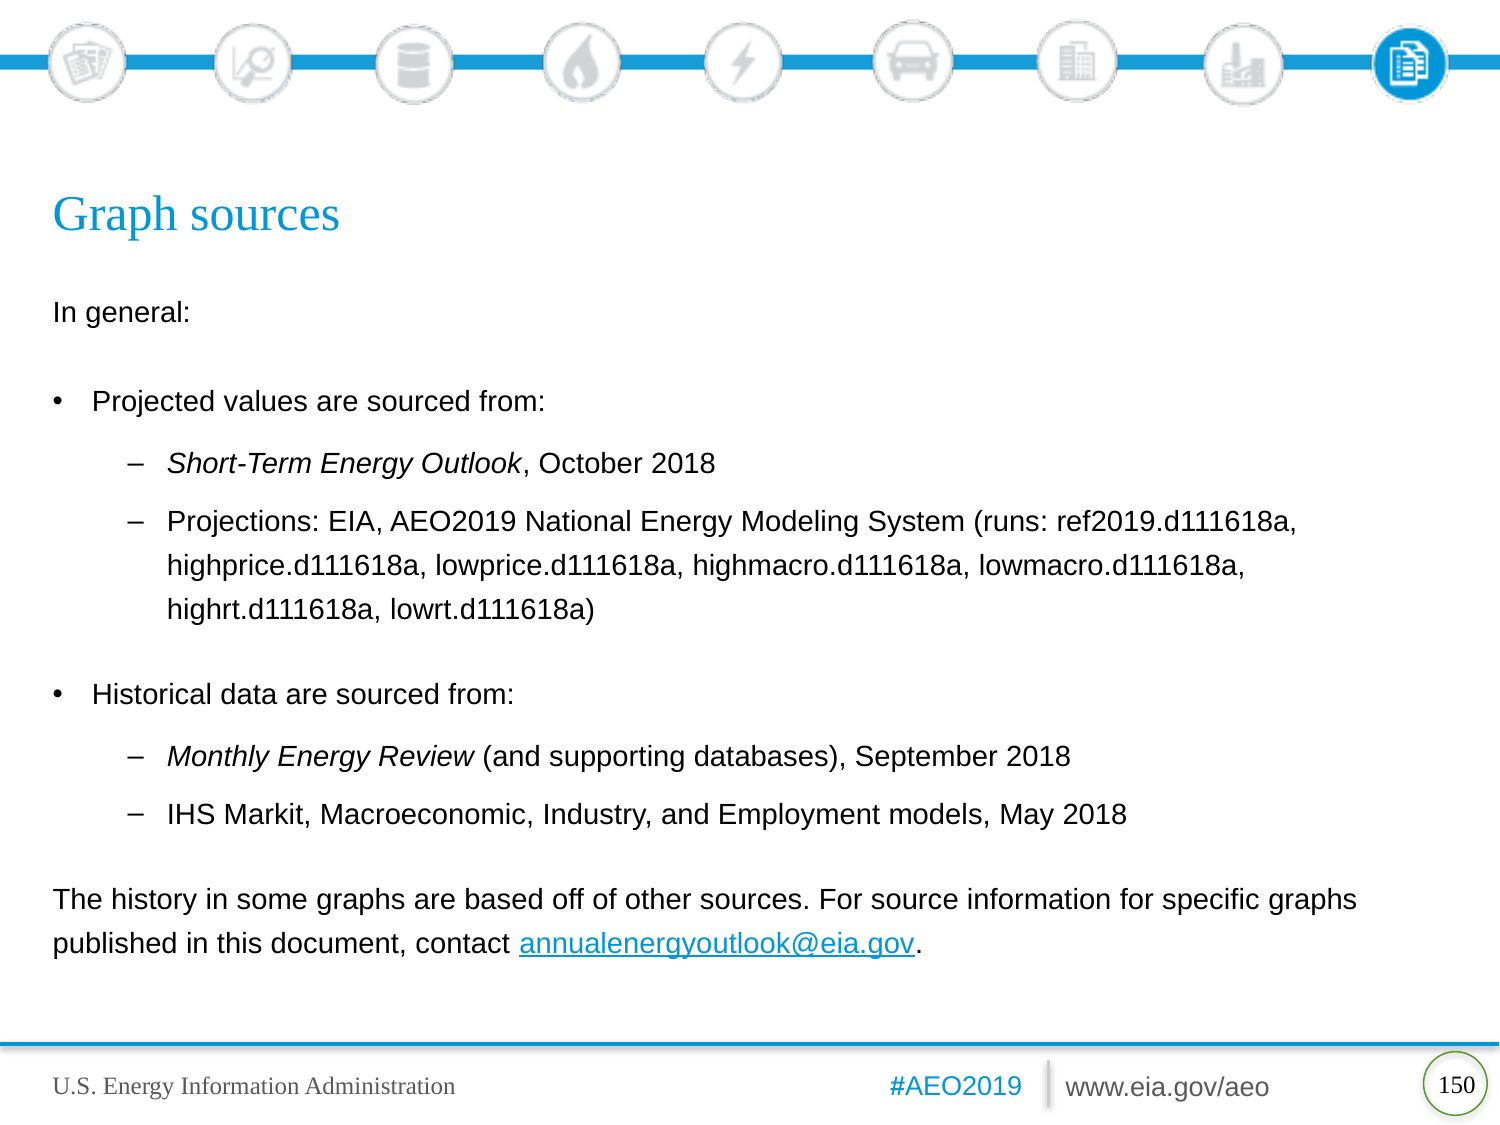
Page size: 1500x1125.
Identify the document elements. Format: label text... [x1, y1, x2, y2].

title Graph sources [38, 123, 1466, 248]
slide_number 150 [1415, 1053, 1499, 1113]
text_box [46, 9, 1292, 118]
list In general: Projected values are sourced from: Short-Term Energy Outlook, October 2018 Projections: EIA, AEO2019 National Energy Modeling System (runs: ref2019.d111618a, highprice.d111618a, lowprice.d111618a, highmacro.d111618a, lowmacro.d111618a, highrt.d111618a, lowrt.d111618a) Historical data are sourced from: Monthly Energy Review (and supporting databases), September 2018 IHS Markit, Macroeconomic, Industry, and Employment models, May 2018 The history in some graphs are based off of other sources. For source information for specific graphs published in this document, contact annualenergyoutlook@eia.gov. [38, 277, 1465, 1014]
picture [1357, 12, 1456, 113]
picture [37, 10, 46, 111]
